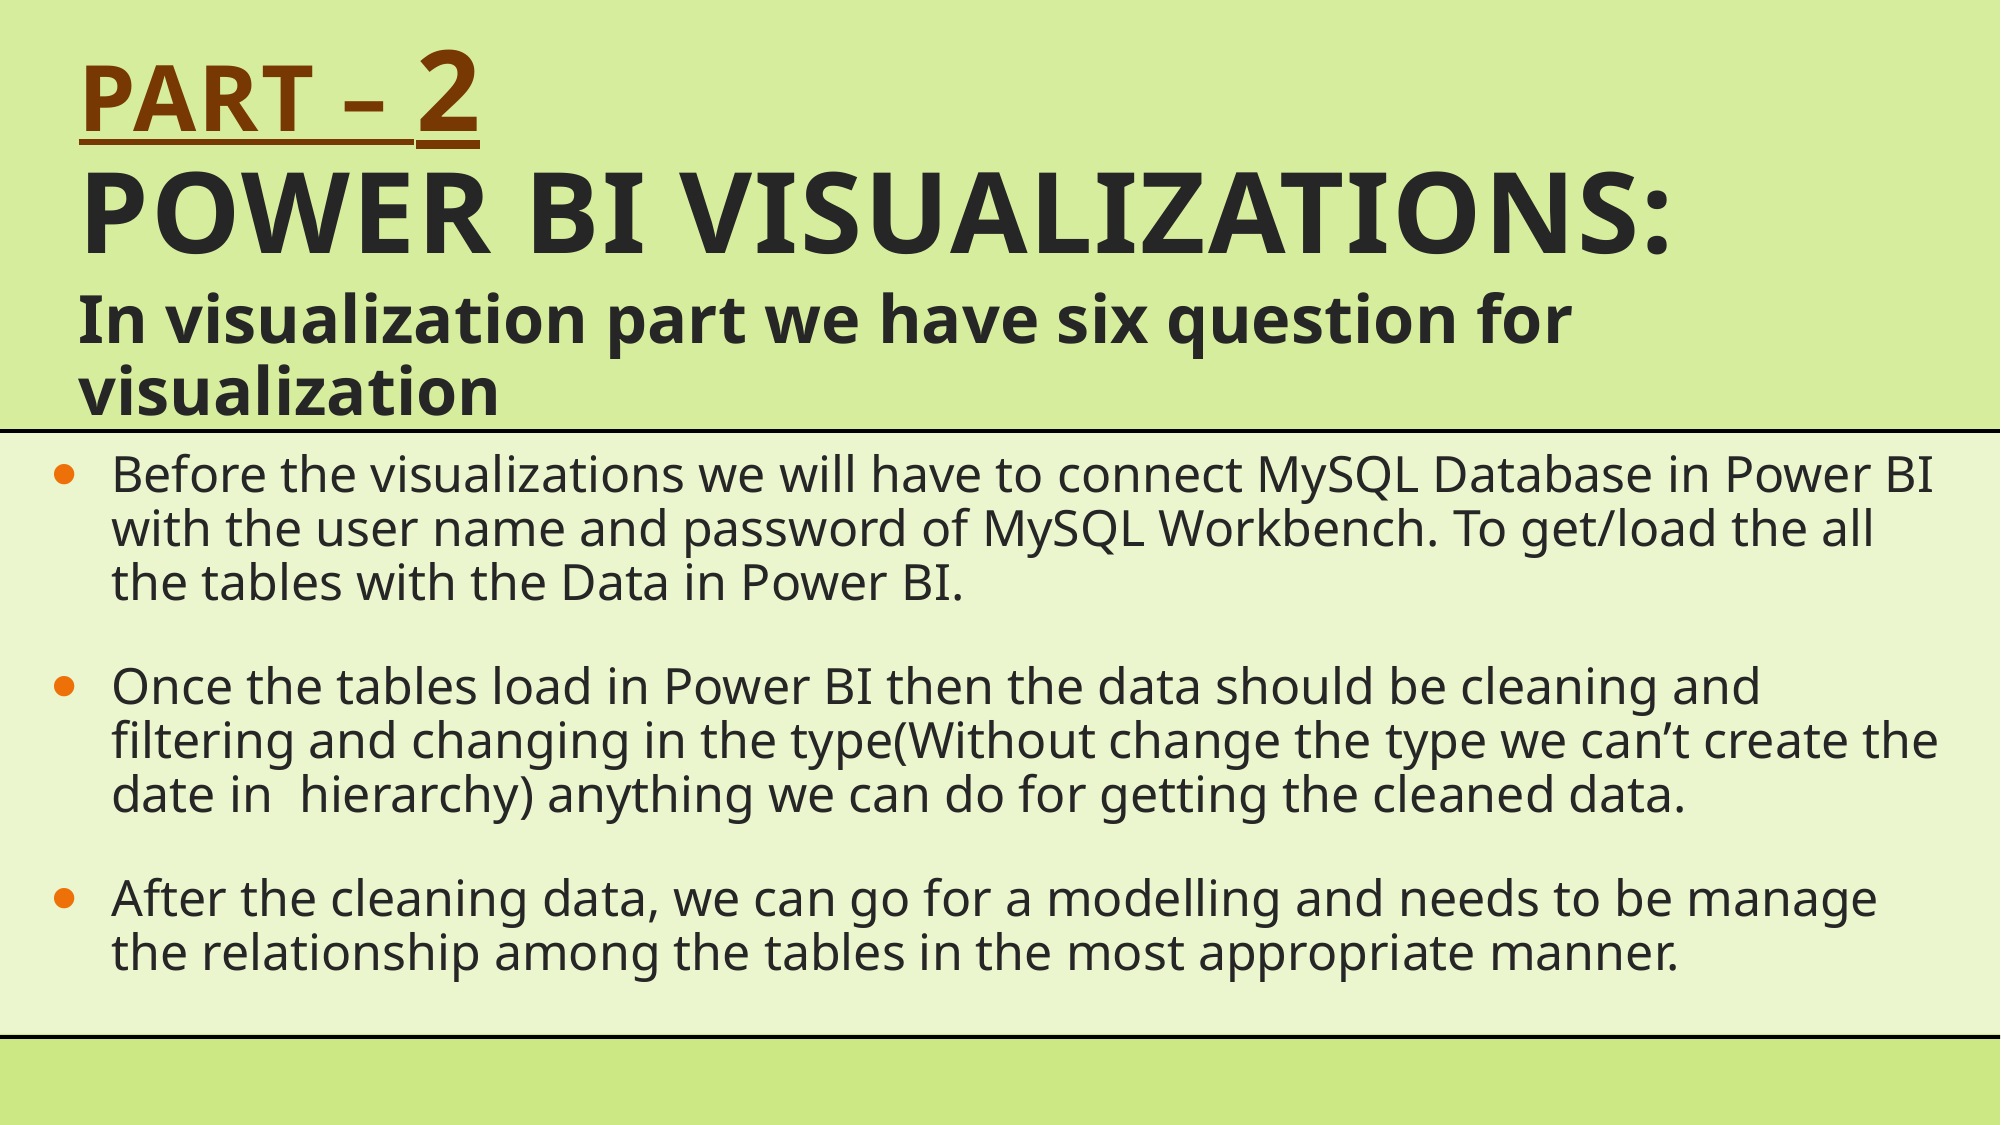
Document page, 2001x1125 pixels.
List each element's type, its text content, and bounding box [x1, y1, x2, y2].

subtitle In visualization part we have six question for visualization [78, 286, 1929, 411]
list Before the visualizations we will have to connect MySQL Database in Power BI with the user name and password of MySQL Workbench. To get/load the all the tables with the Data in Power BI. Once the tables load in Power BI then the data should be cleaning and filtering and changing in the type(Without change the type we can’t create the date in hierarchy) anything we can do for getting the cleaned data. After the cleaning data, we can go for a modelling and needs to be manage the relationship among the tables in the most appropriate manner. [36, 442, 1969, 1025]
title Part – 2 Power BI Visualizations: [78, 15, 1929, 278]
